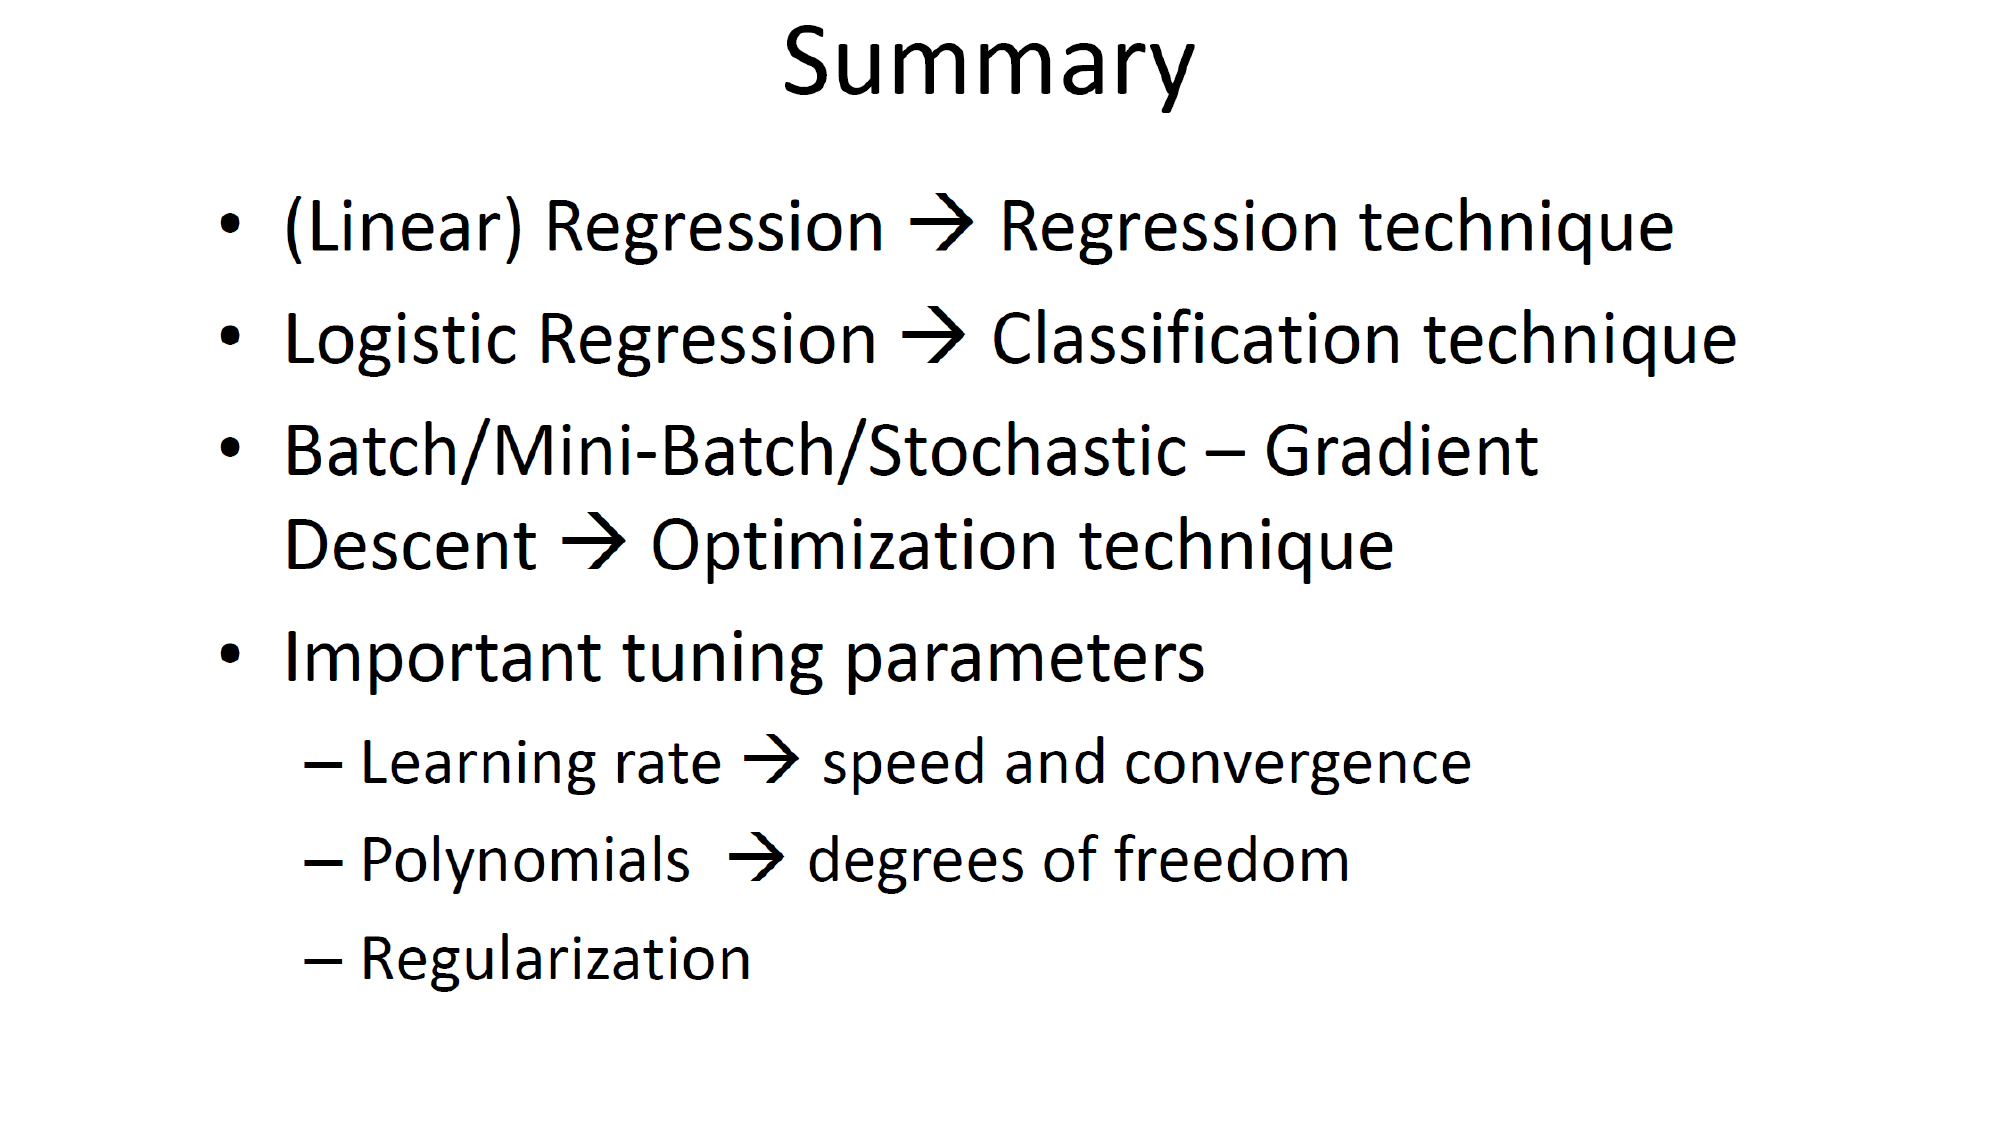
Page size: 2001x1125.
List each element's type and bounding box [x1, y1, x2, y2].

picture [156, 0, 1772, 1087]
